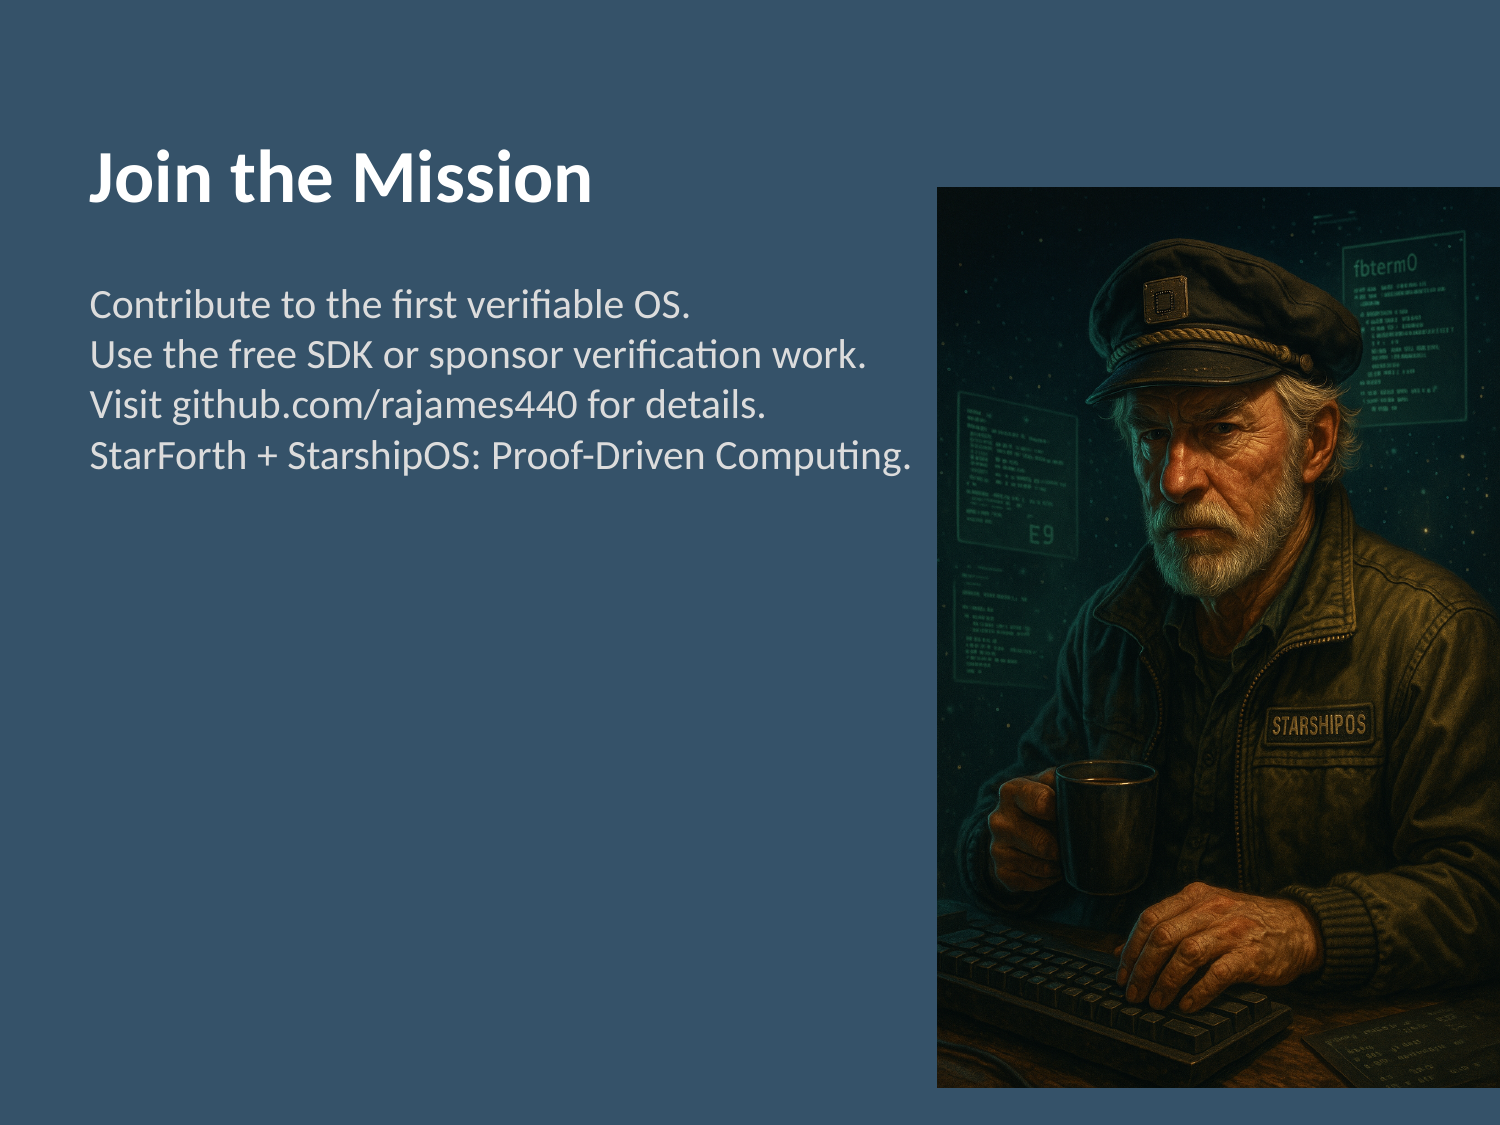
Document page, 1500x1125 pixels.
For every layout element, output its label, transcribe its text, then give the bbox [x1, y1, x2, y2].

picture [937, 187, 1500, 1088]
text_box Join the Mission [74, 74, 610, 224]
text_box Contribute to the first verifiable OS. Use the free SDK or sponsor verification work. Visit github.com/rajames440 for details. StarForth + StarshipOS: Proof-Driven Computing. [74, 224, 928, 485]
